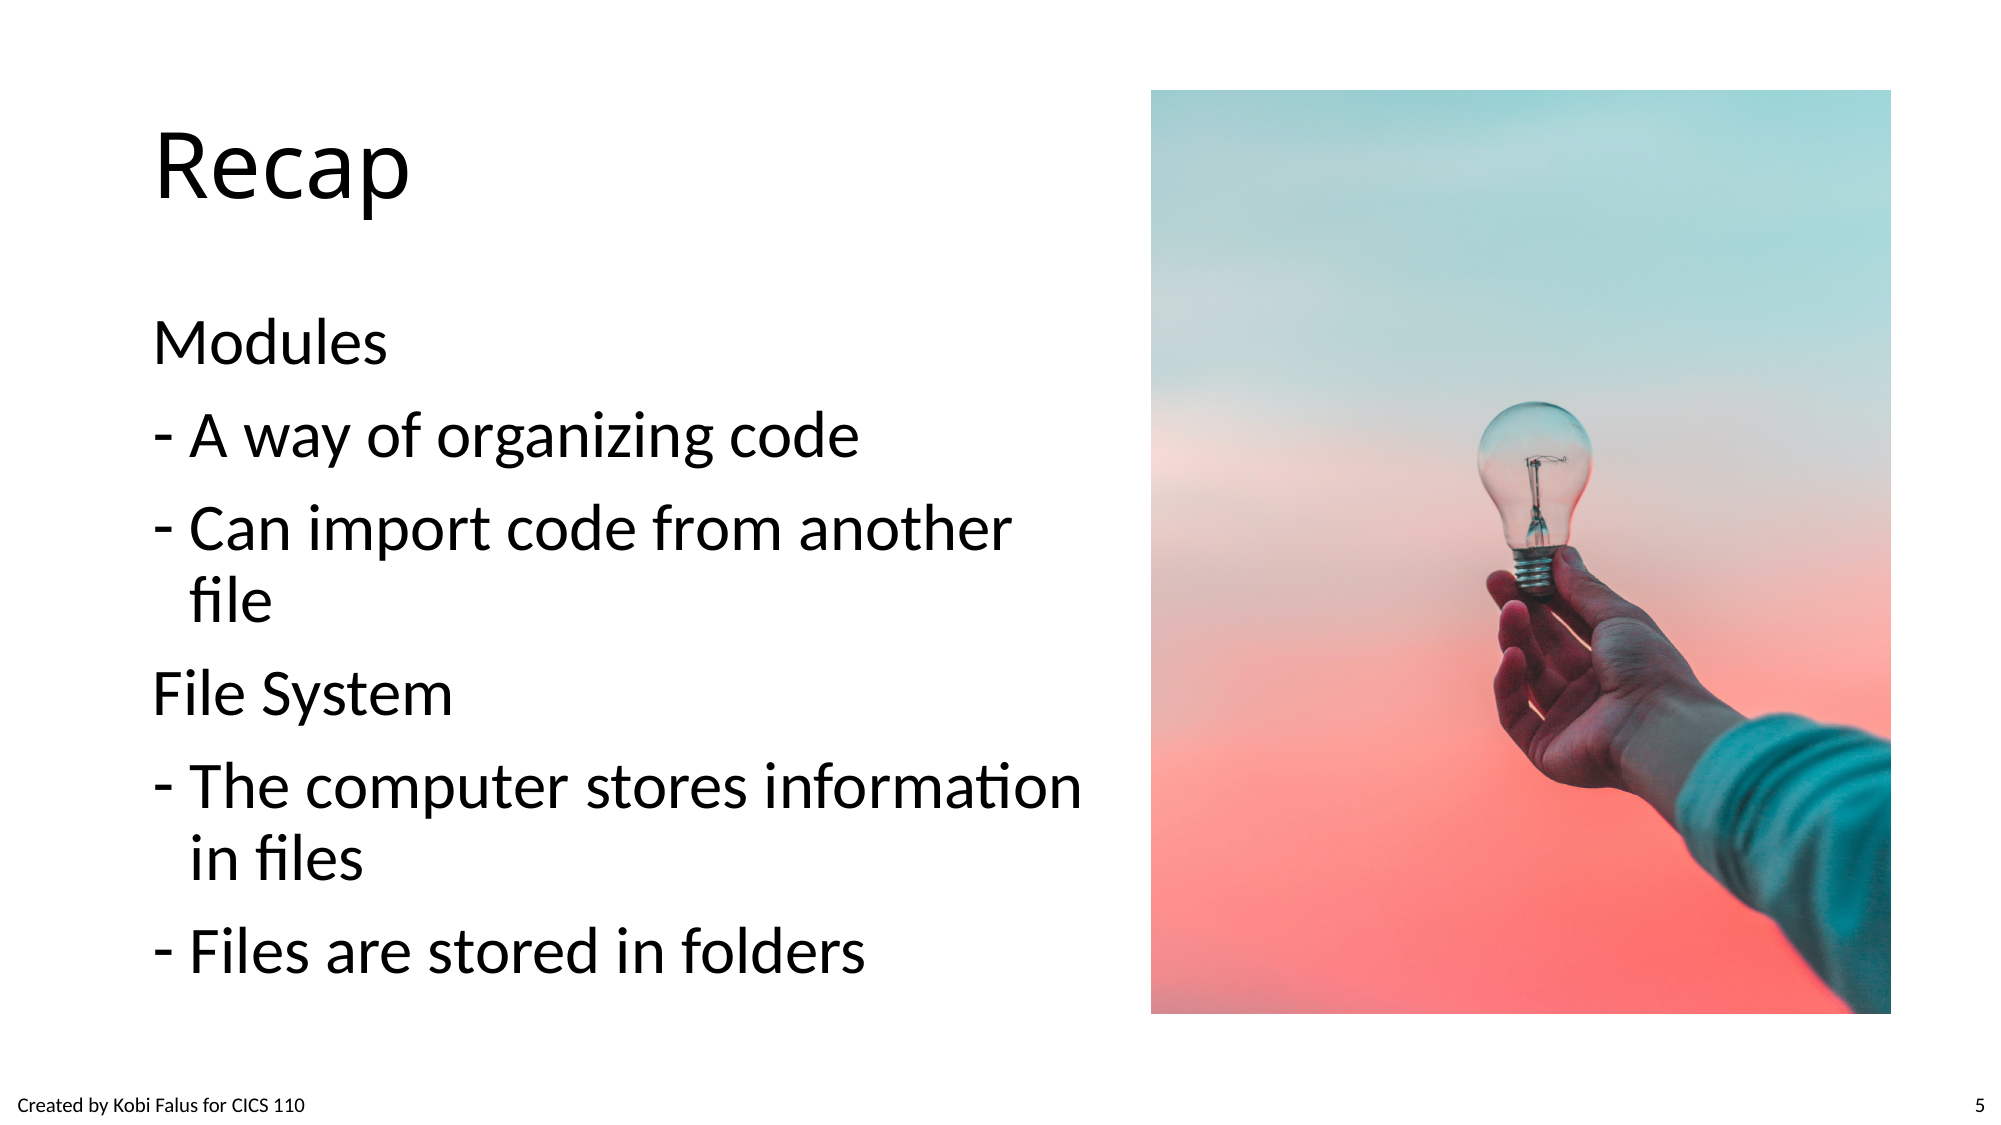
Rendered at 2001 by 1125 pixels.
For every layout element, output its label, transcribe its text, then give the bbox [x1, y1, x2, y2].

title Recap [137, 59, 1863, 278]
list Modules A way of organizing code Can import code from another file File System The computer stores information in files Files are stored in folders [137, 299, 1113, 1014]
picture [1151, 90, 1891, 1014]
